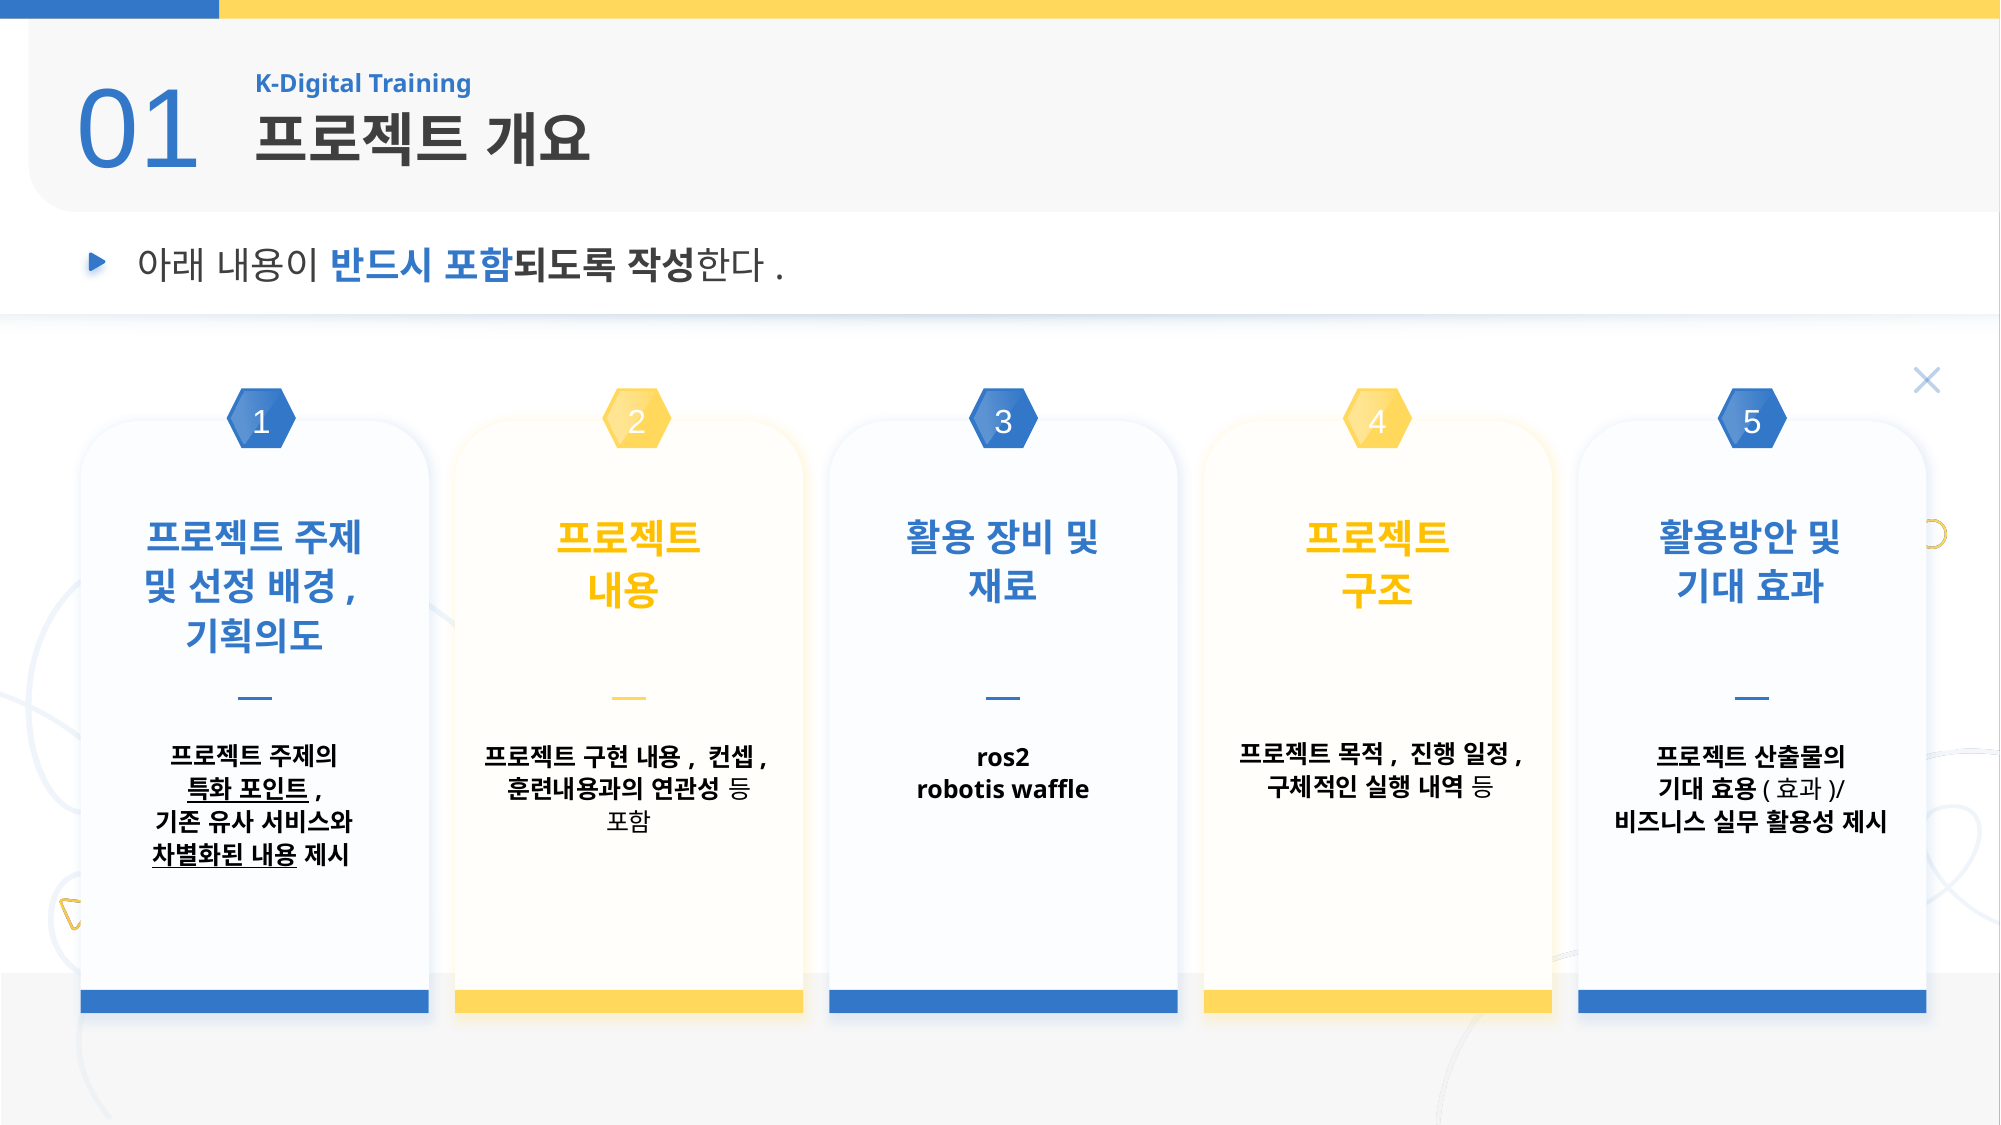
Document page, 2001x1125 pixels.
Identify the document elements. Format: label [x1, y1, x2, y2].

text_box [1577, 384, 1927, 1014]
text_box [1203, 384, 1553, 1014]
text_box [88, 234, 1816, 296]
text_box [61, 54, 1038, 192]
text_box [828, 384, 1178, 1014]
text_box [454, 384, 804, 1014]
text_box [80, 384, 430, 1014]
picture [0, 0, 2001, 1125]
